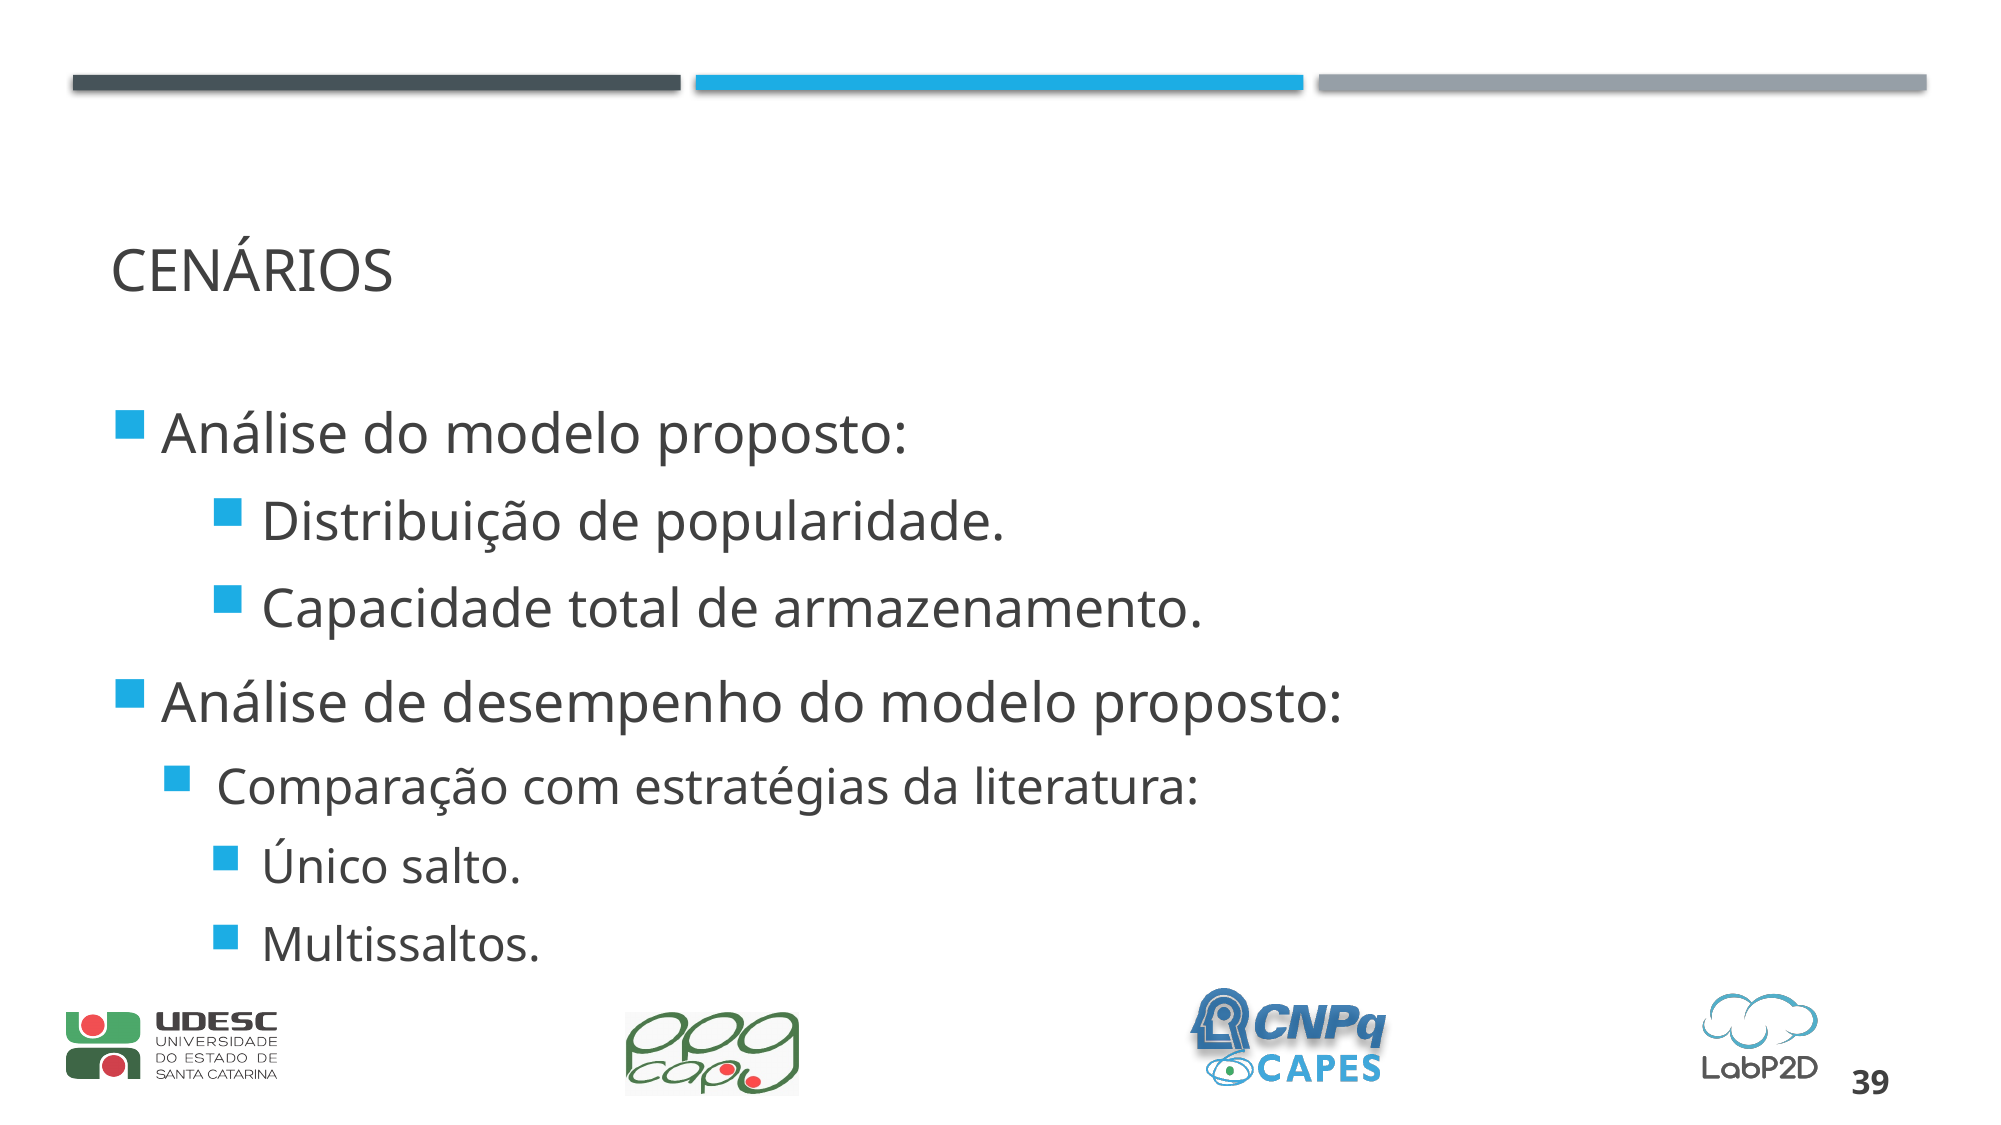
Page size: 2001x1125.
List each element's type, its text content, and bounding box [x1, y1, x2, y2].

list Análise do modelo proposto: Distribuição de popularidade. Capacidade total de armazenamento. Análise de desempenho do modelo proposto: Comparação com estratégias da literatura: Único salto. Multissaltos. [95, 383, 1905, 981]
picture [65, 1011, 278, 1079]
title Cenários [95, 115, 1905, 311]
picture [1189, 987, 1387, 1086]
picture [1695, 987, 1825, 1085]
picture [625, 1011, 800, 1096]
slide_number 39 [1732, 1053, 1905, 1114]
